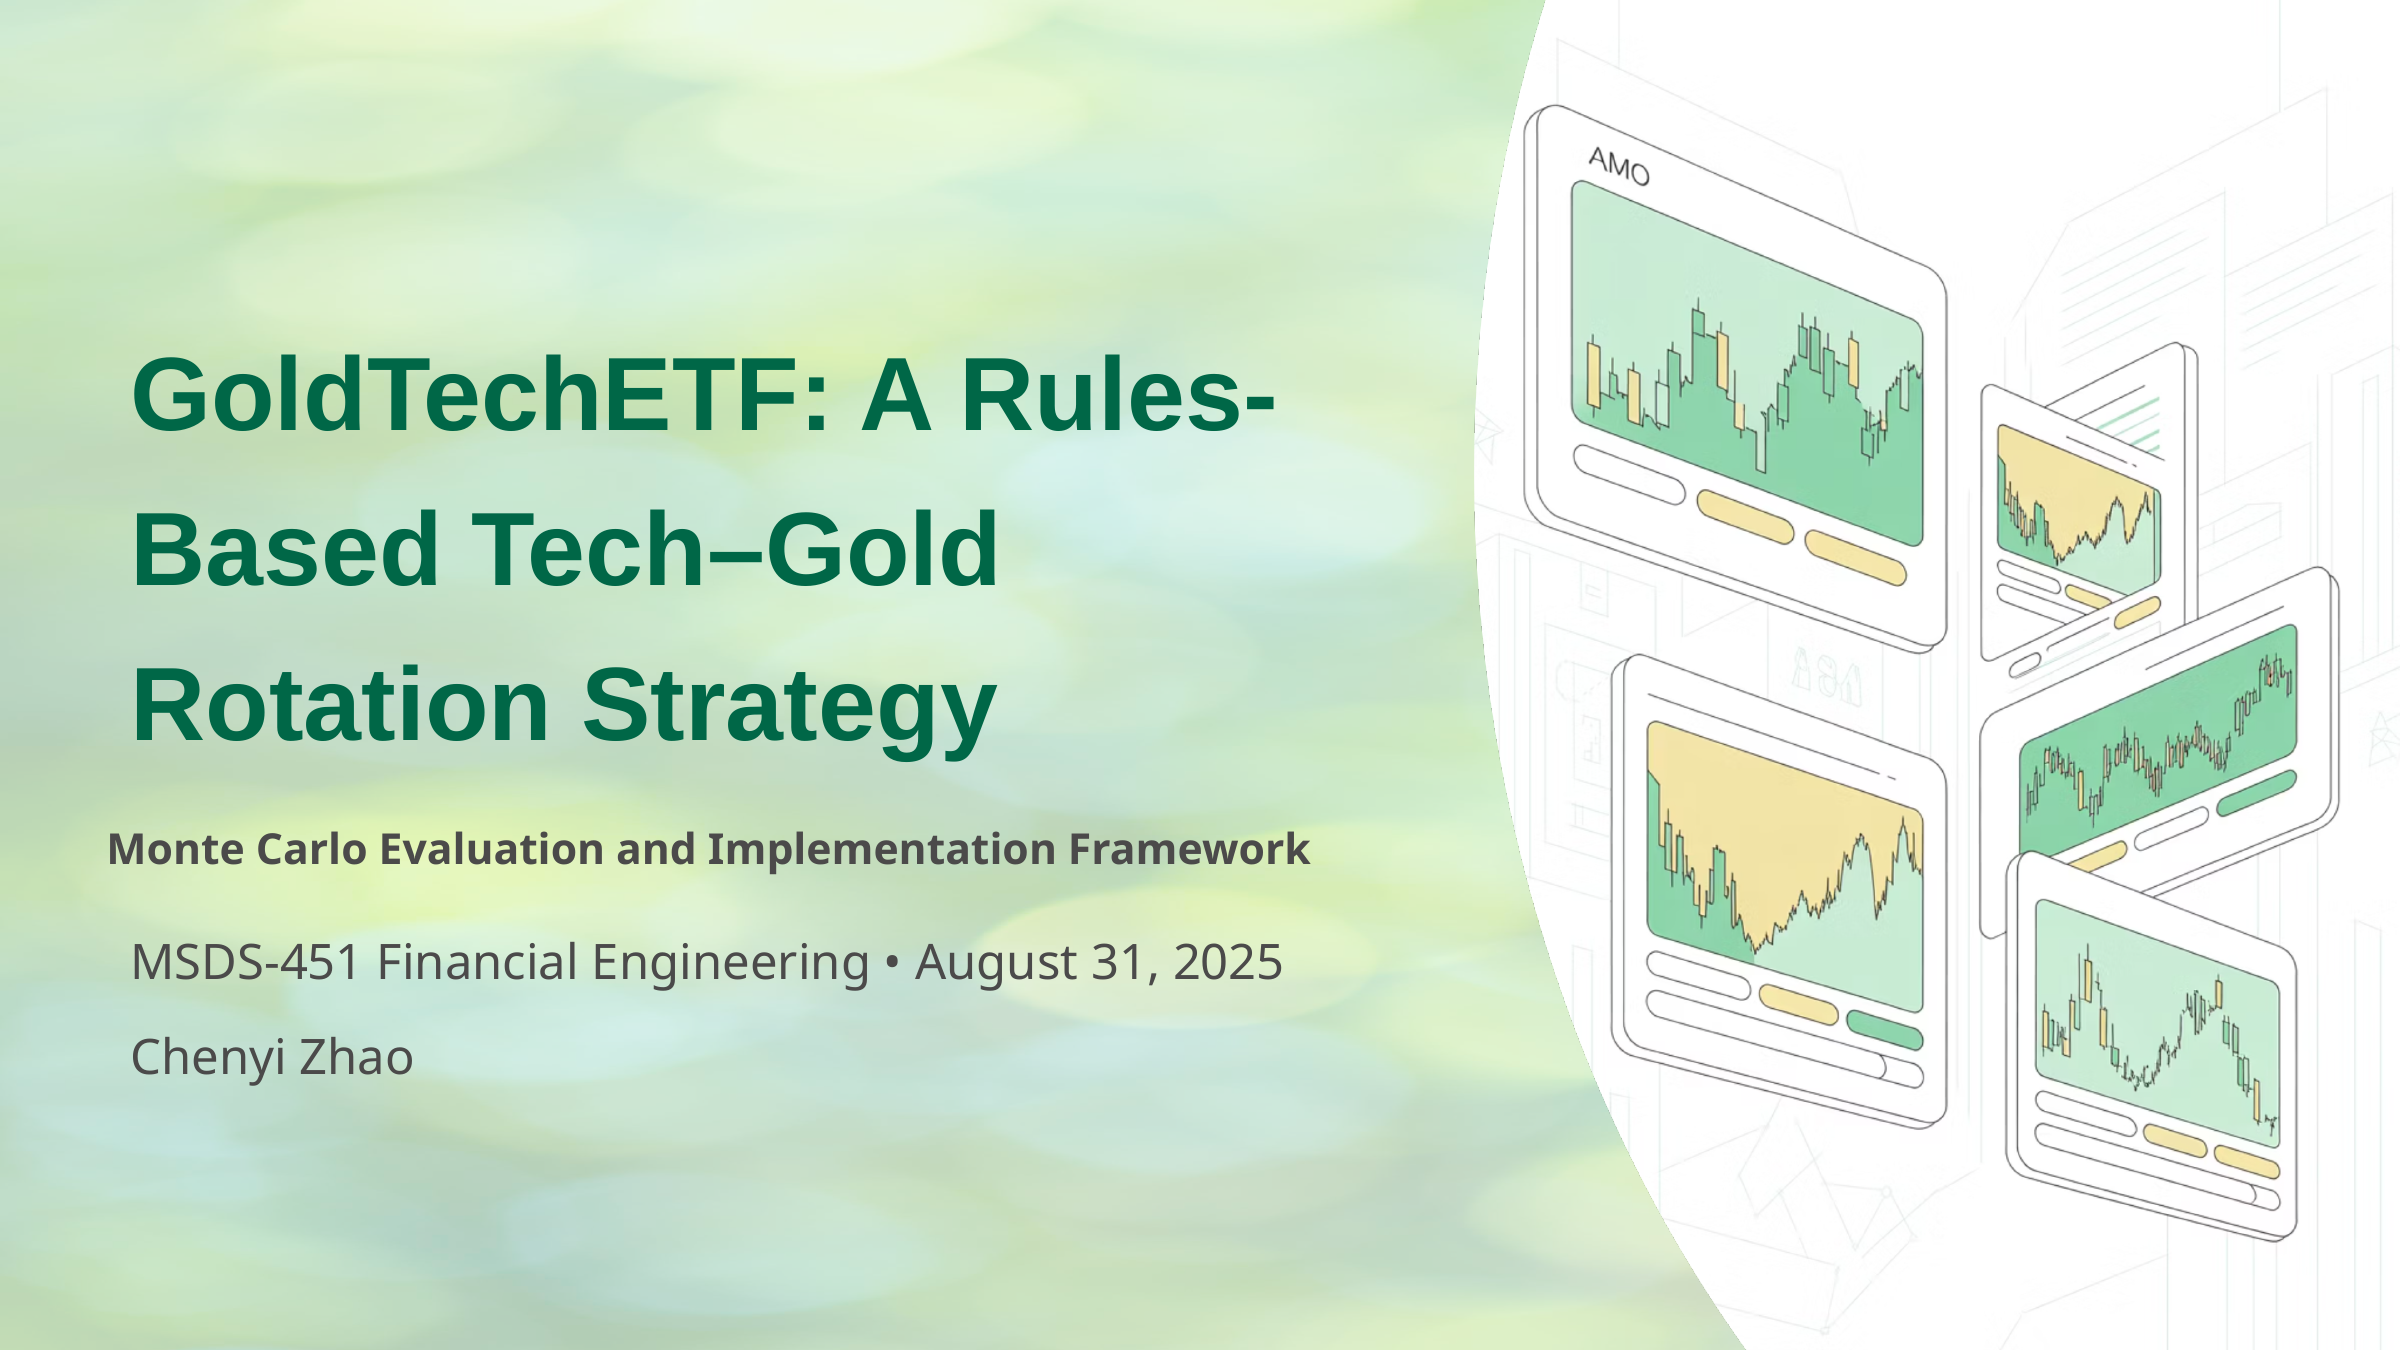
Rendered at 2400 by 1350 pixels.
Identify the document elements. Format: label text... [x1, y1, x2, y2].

text_box GoldTechETF: A Rules-Based Tech–Gold Rotation Strategy [130, 296, 1370, 739]
picture [1454, 0, 2400, 1350]
text_box Monte Carlo Evaluation and Implementation Framework [89, 790, 1330, 843]
text_box MSDS-451 Financial Engineering • August 31, 2025 Chenyi Zhao [130, 894, 1370, 1129]
